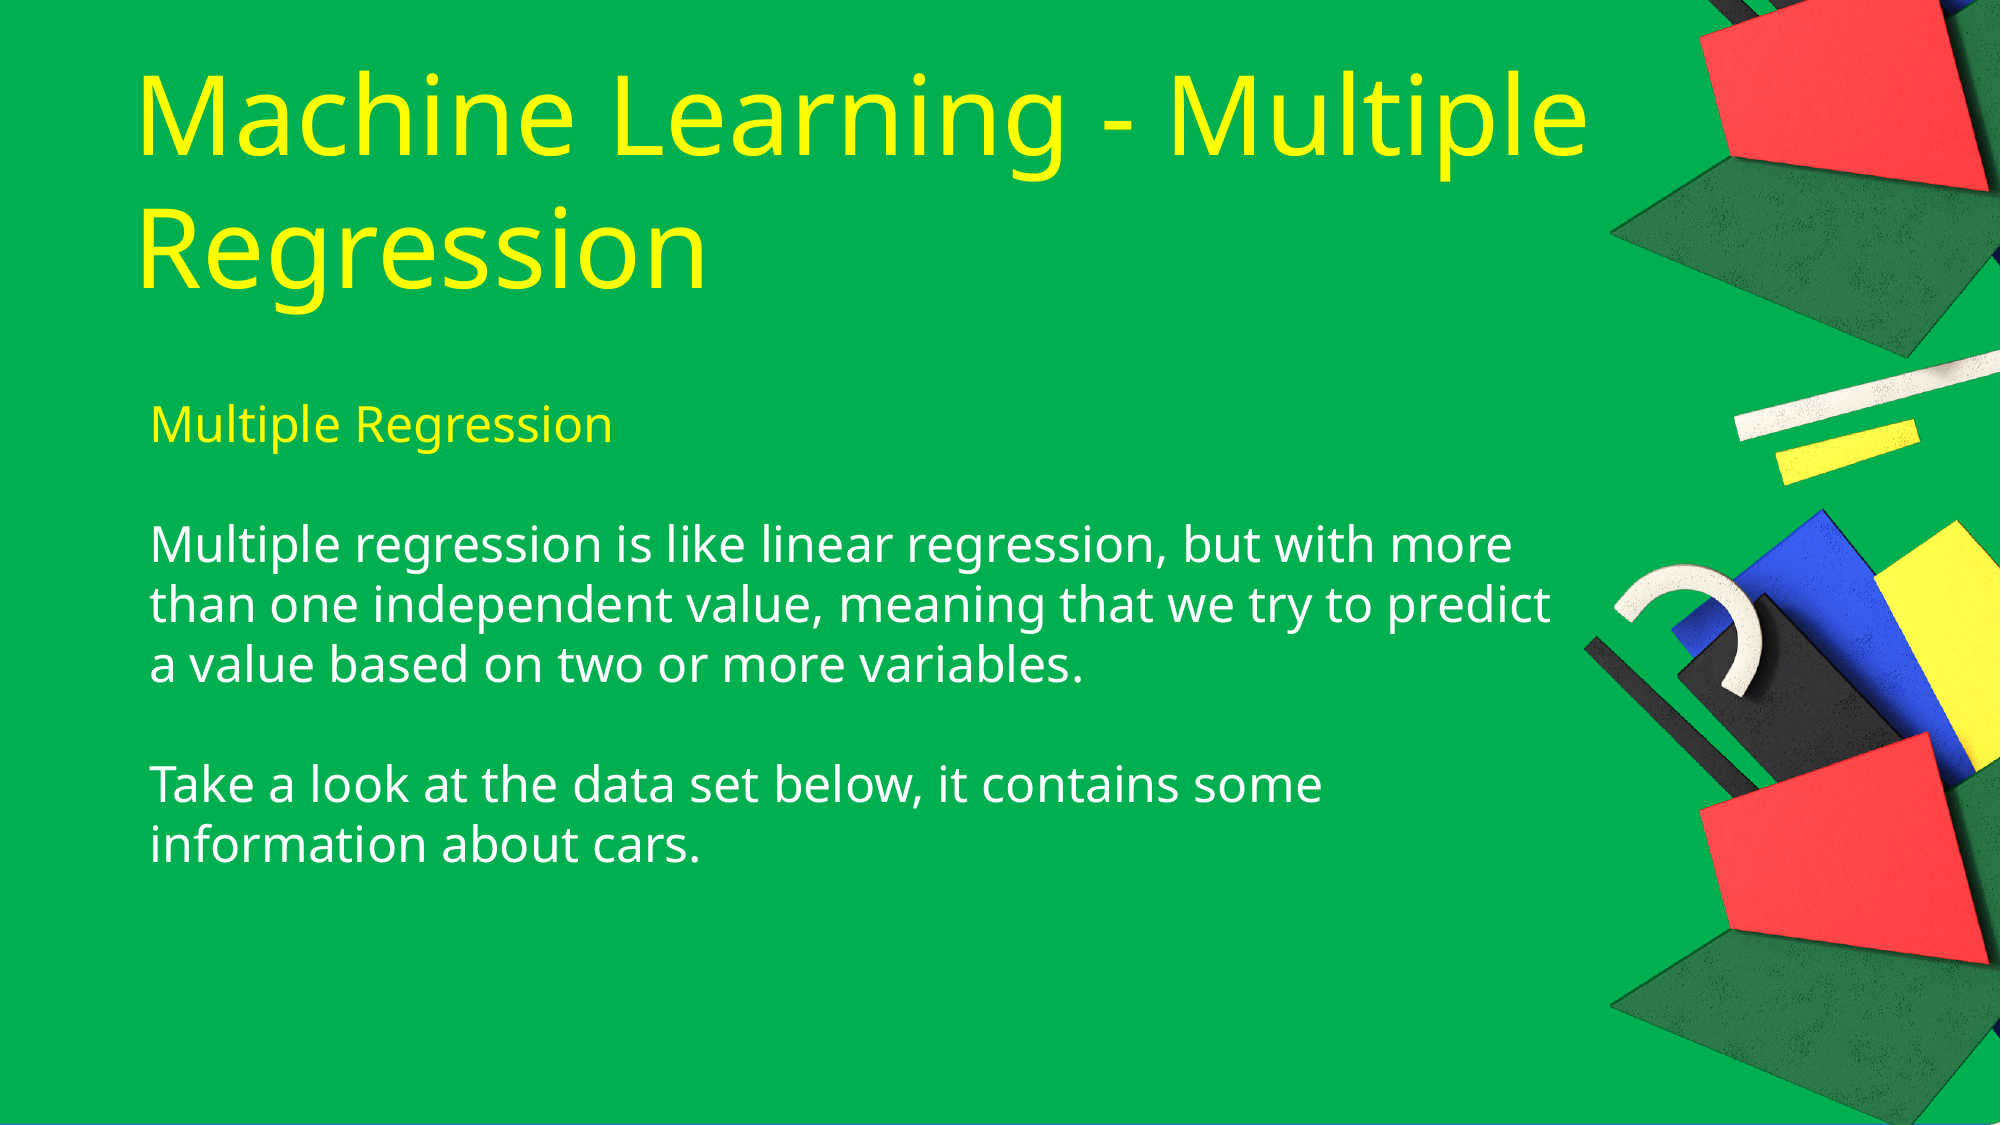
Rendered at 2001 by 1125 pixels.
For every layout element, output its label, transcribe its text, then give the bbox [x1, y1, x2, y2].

title Machine Learning - Multiple Regression [133, 43, 1578, 312]
text_box Multiple Regression Multiple regression is like linear regression, but with more than one independent value, meaning that we try to predict a value based on two or more variables. Take a look at the data set below, it contains some information about cars. [149, 390, 1569, 873]
picture [1583, 0, 2000, 486]
text_box [0, 0, 2000, 1124]
picture [1583, 507, 2000, 1125]
